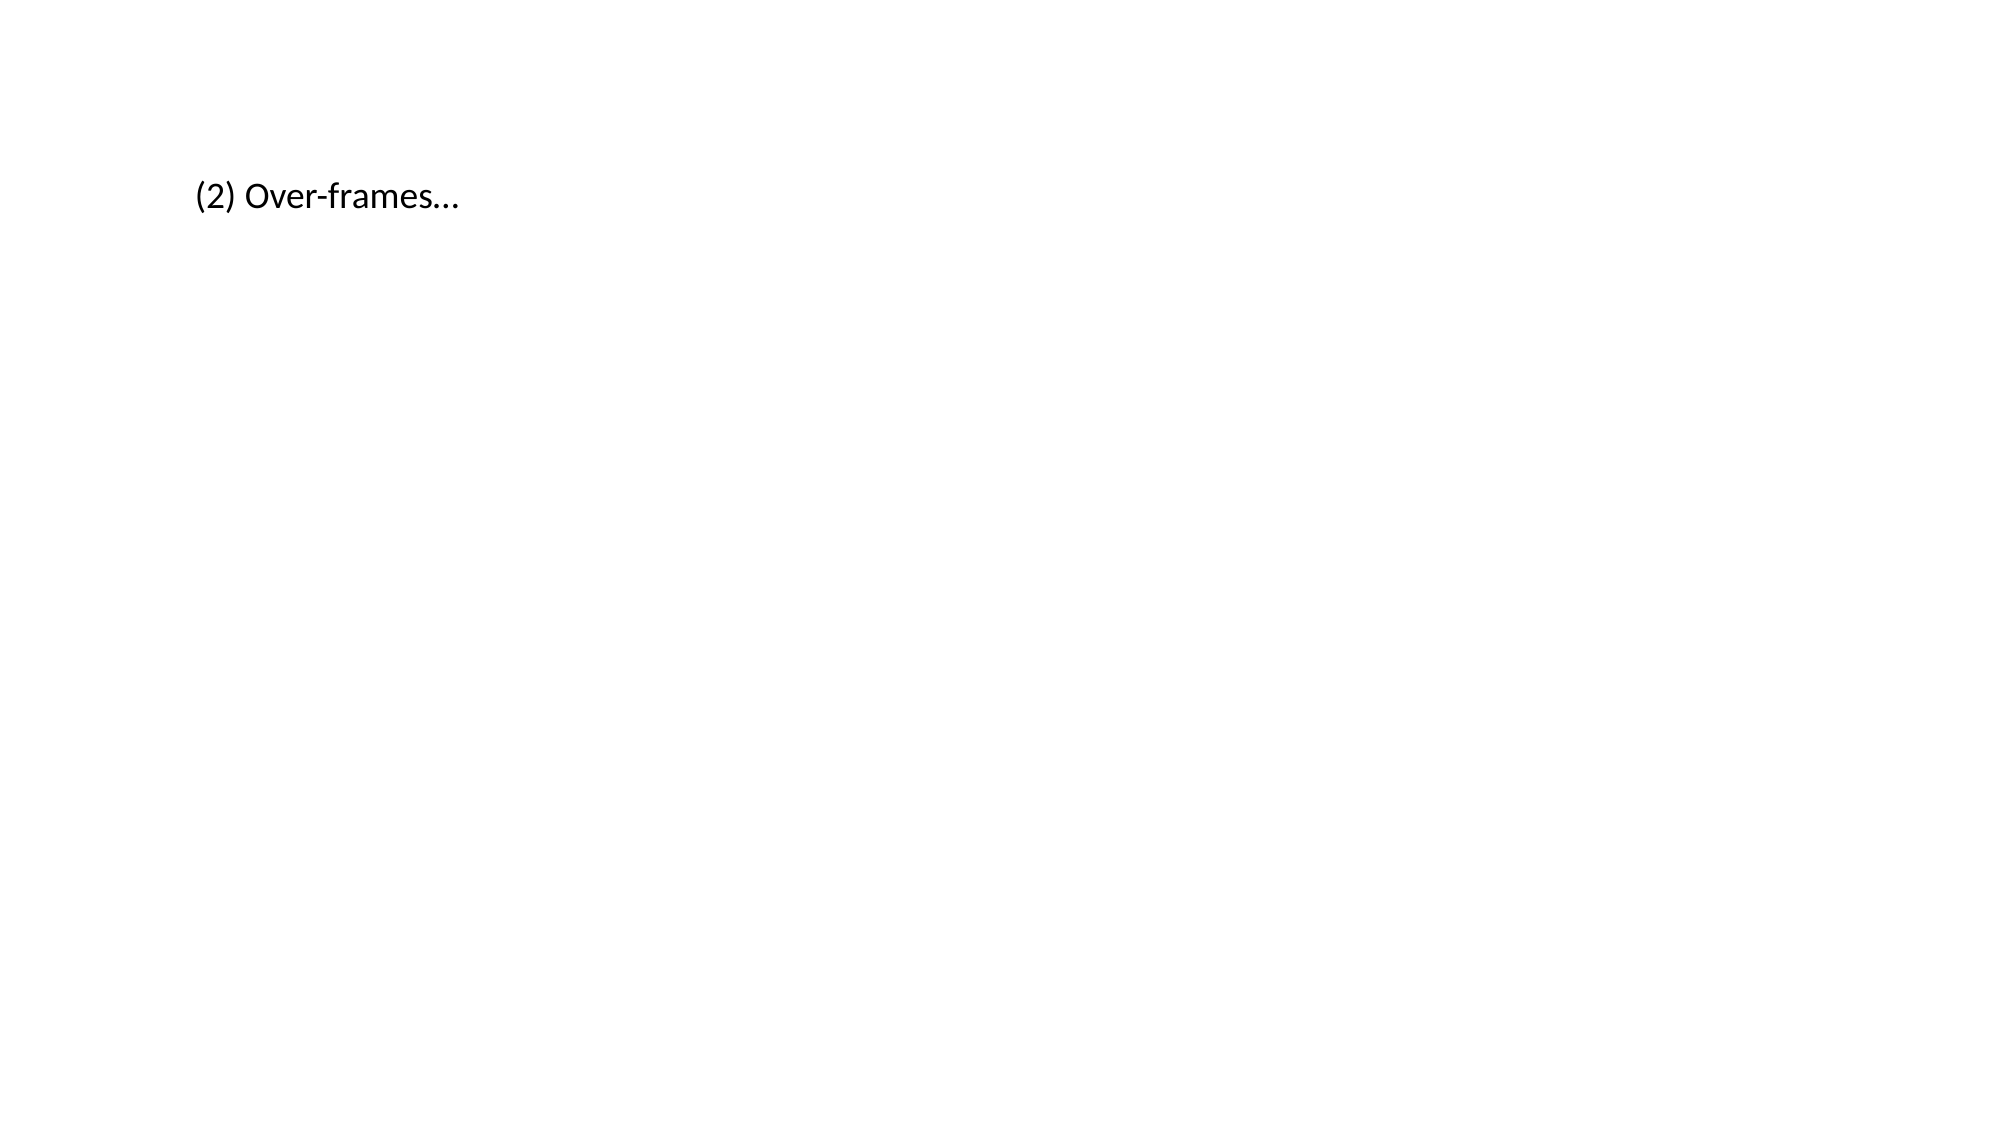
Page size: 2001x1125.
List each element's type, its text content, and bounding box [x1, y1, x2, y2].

text_box (2) Over-frames… [179, 163, 566, 224]
